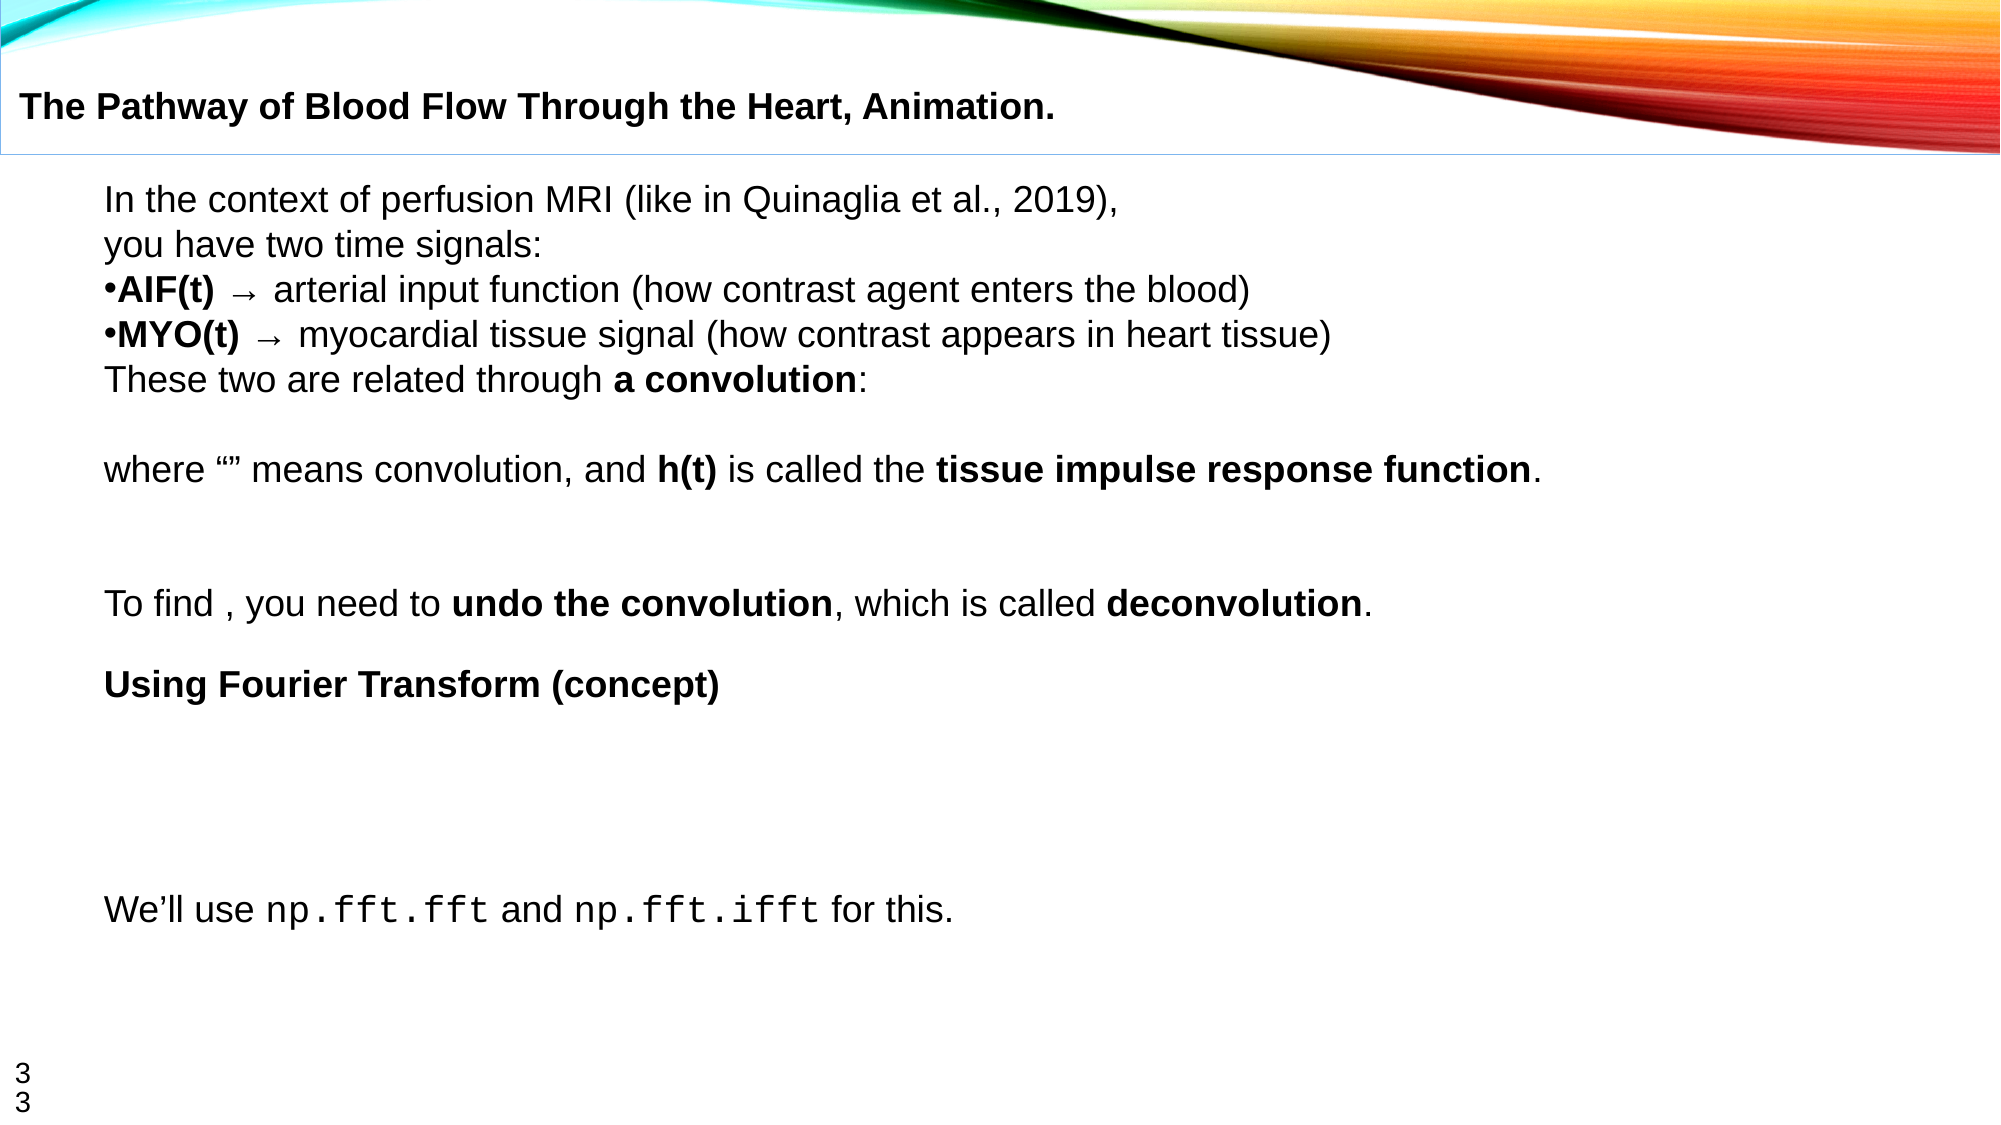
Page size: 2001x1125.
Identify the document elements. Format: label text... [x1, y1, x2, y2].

picture [0, 0, 2000, 155]
slide_number 33 [0, 1046, 63, 1125]
